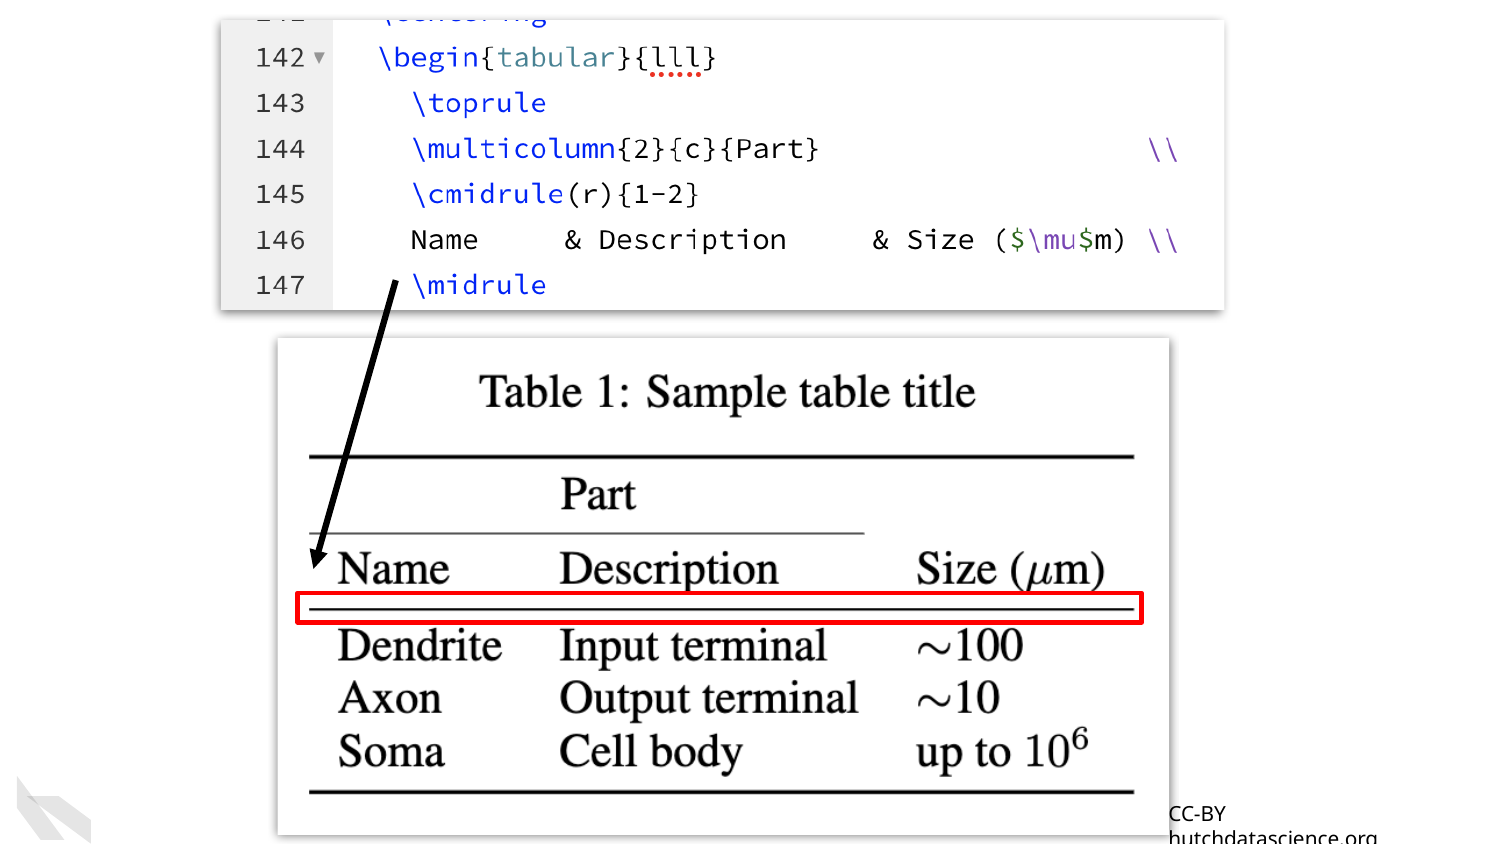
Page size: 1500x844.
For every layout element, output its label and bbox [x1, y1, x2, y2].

picture [277, 337, 1170, 835]
text_box [313, 279, 396, 570]
picture [220, 20, 1225, 310]
